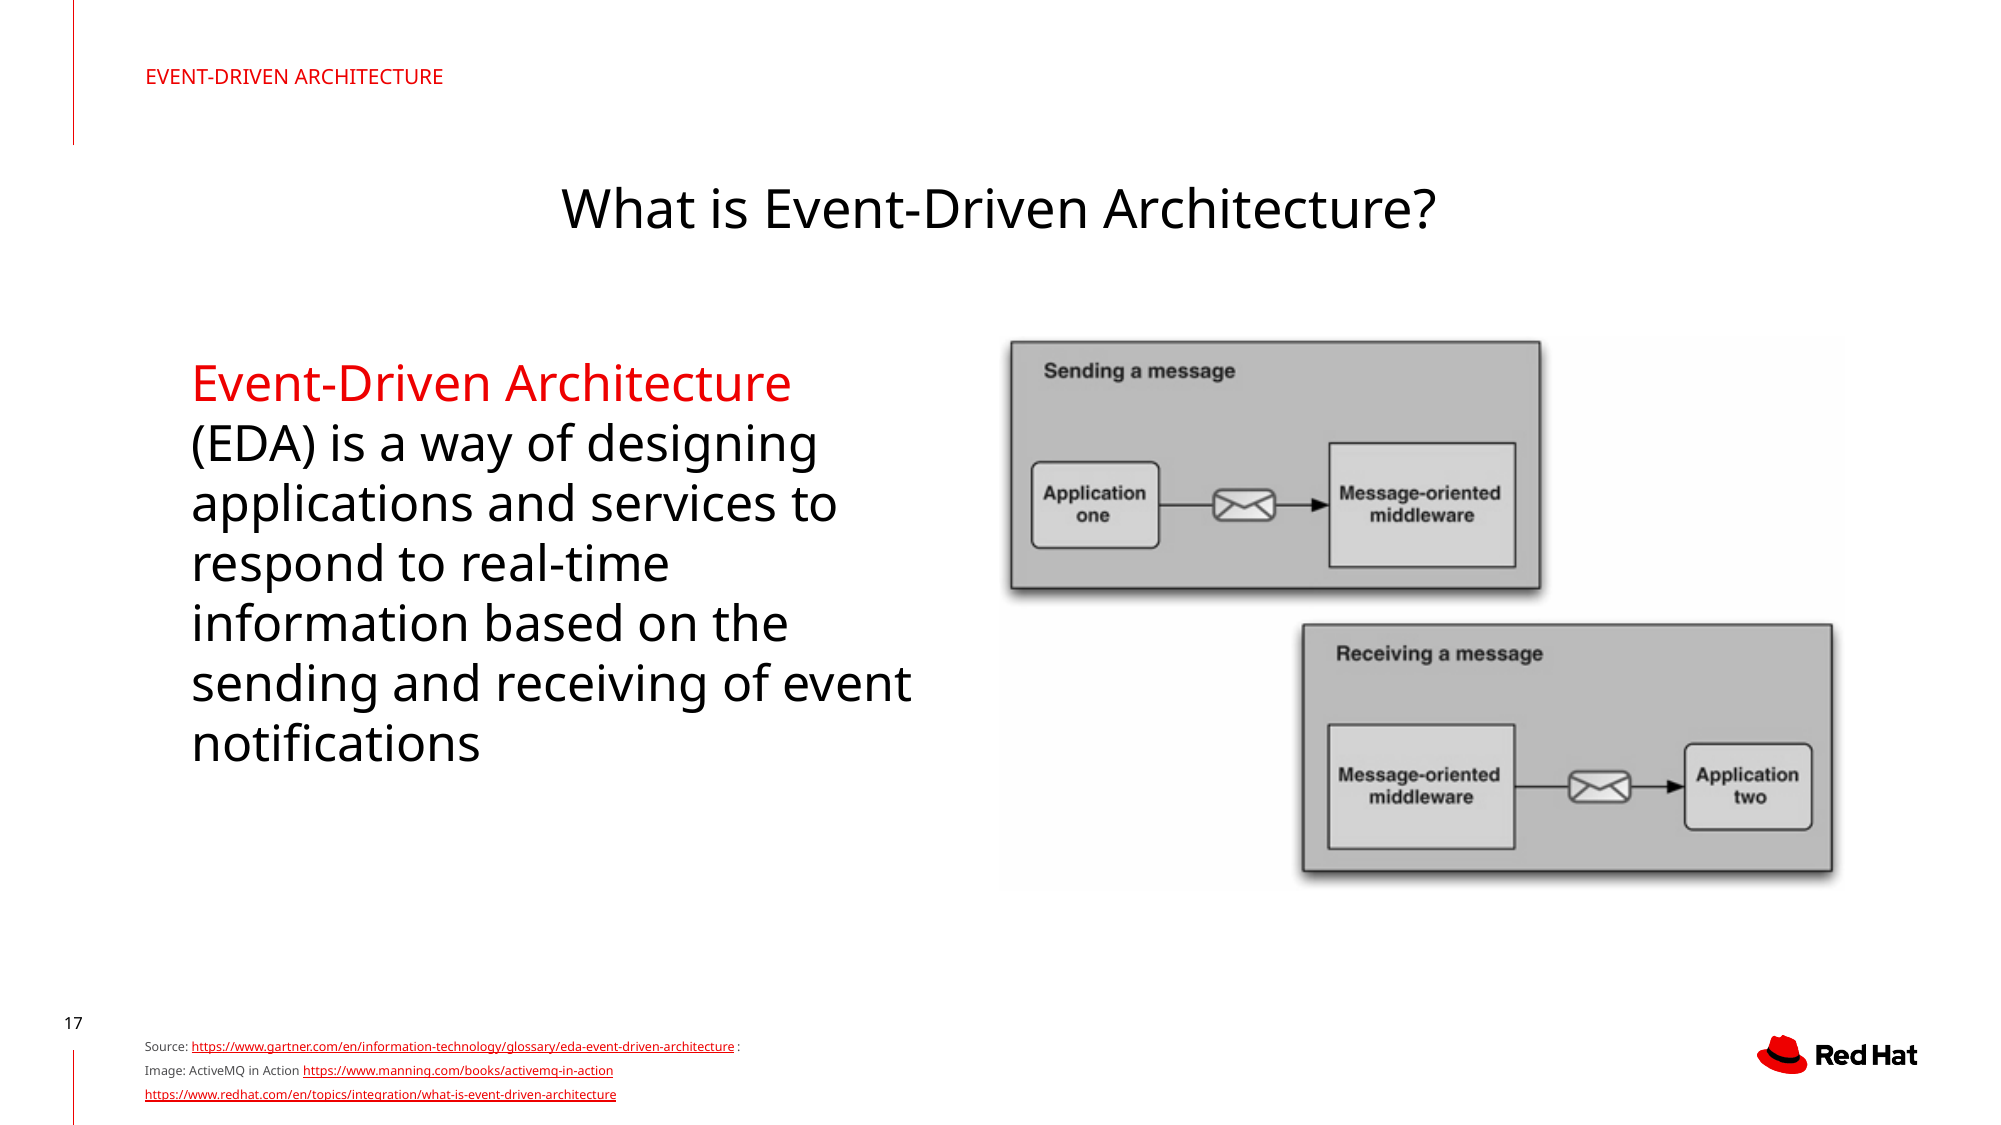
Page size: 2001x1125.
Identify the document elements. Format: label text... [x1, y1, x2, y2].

text_box Source: https://www.gartner.com/en/information-technology/glossary/eda-event-driven-architecture : Image: ActiveMQ in Action https://www.manning.com/books/activemq-in-action https://www.redhat.com/en/topics/integration/what-is-event-driven-architecture [145, 1012, 1652, 1104]
subtitle EVENT-DRIVEN ARCHITECTURE [73, 9, 919, 143]
slide_number ‹#› [13, 1012, 134, 1036]
title What is Event-Driven Architecture? [287, 155, 1713, 314]
text_box Event-Driven Architecture (EDA) is a way of designing applications and services to respond to real-time information based on the sending and receiving of event notifications [176, 336, 938, 759]
picture [999, 336, 1845, 892]
picture [1757, 1035, 1918, 1074]
